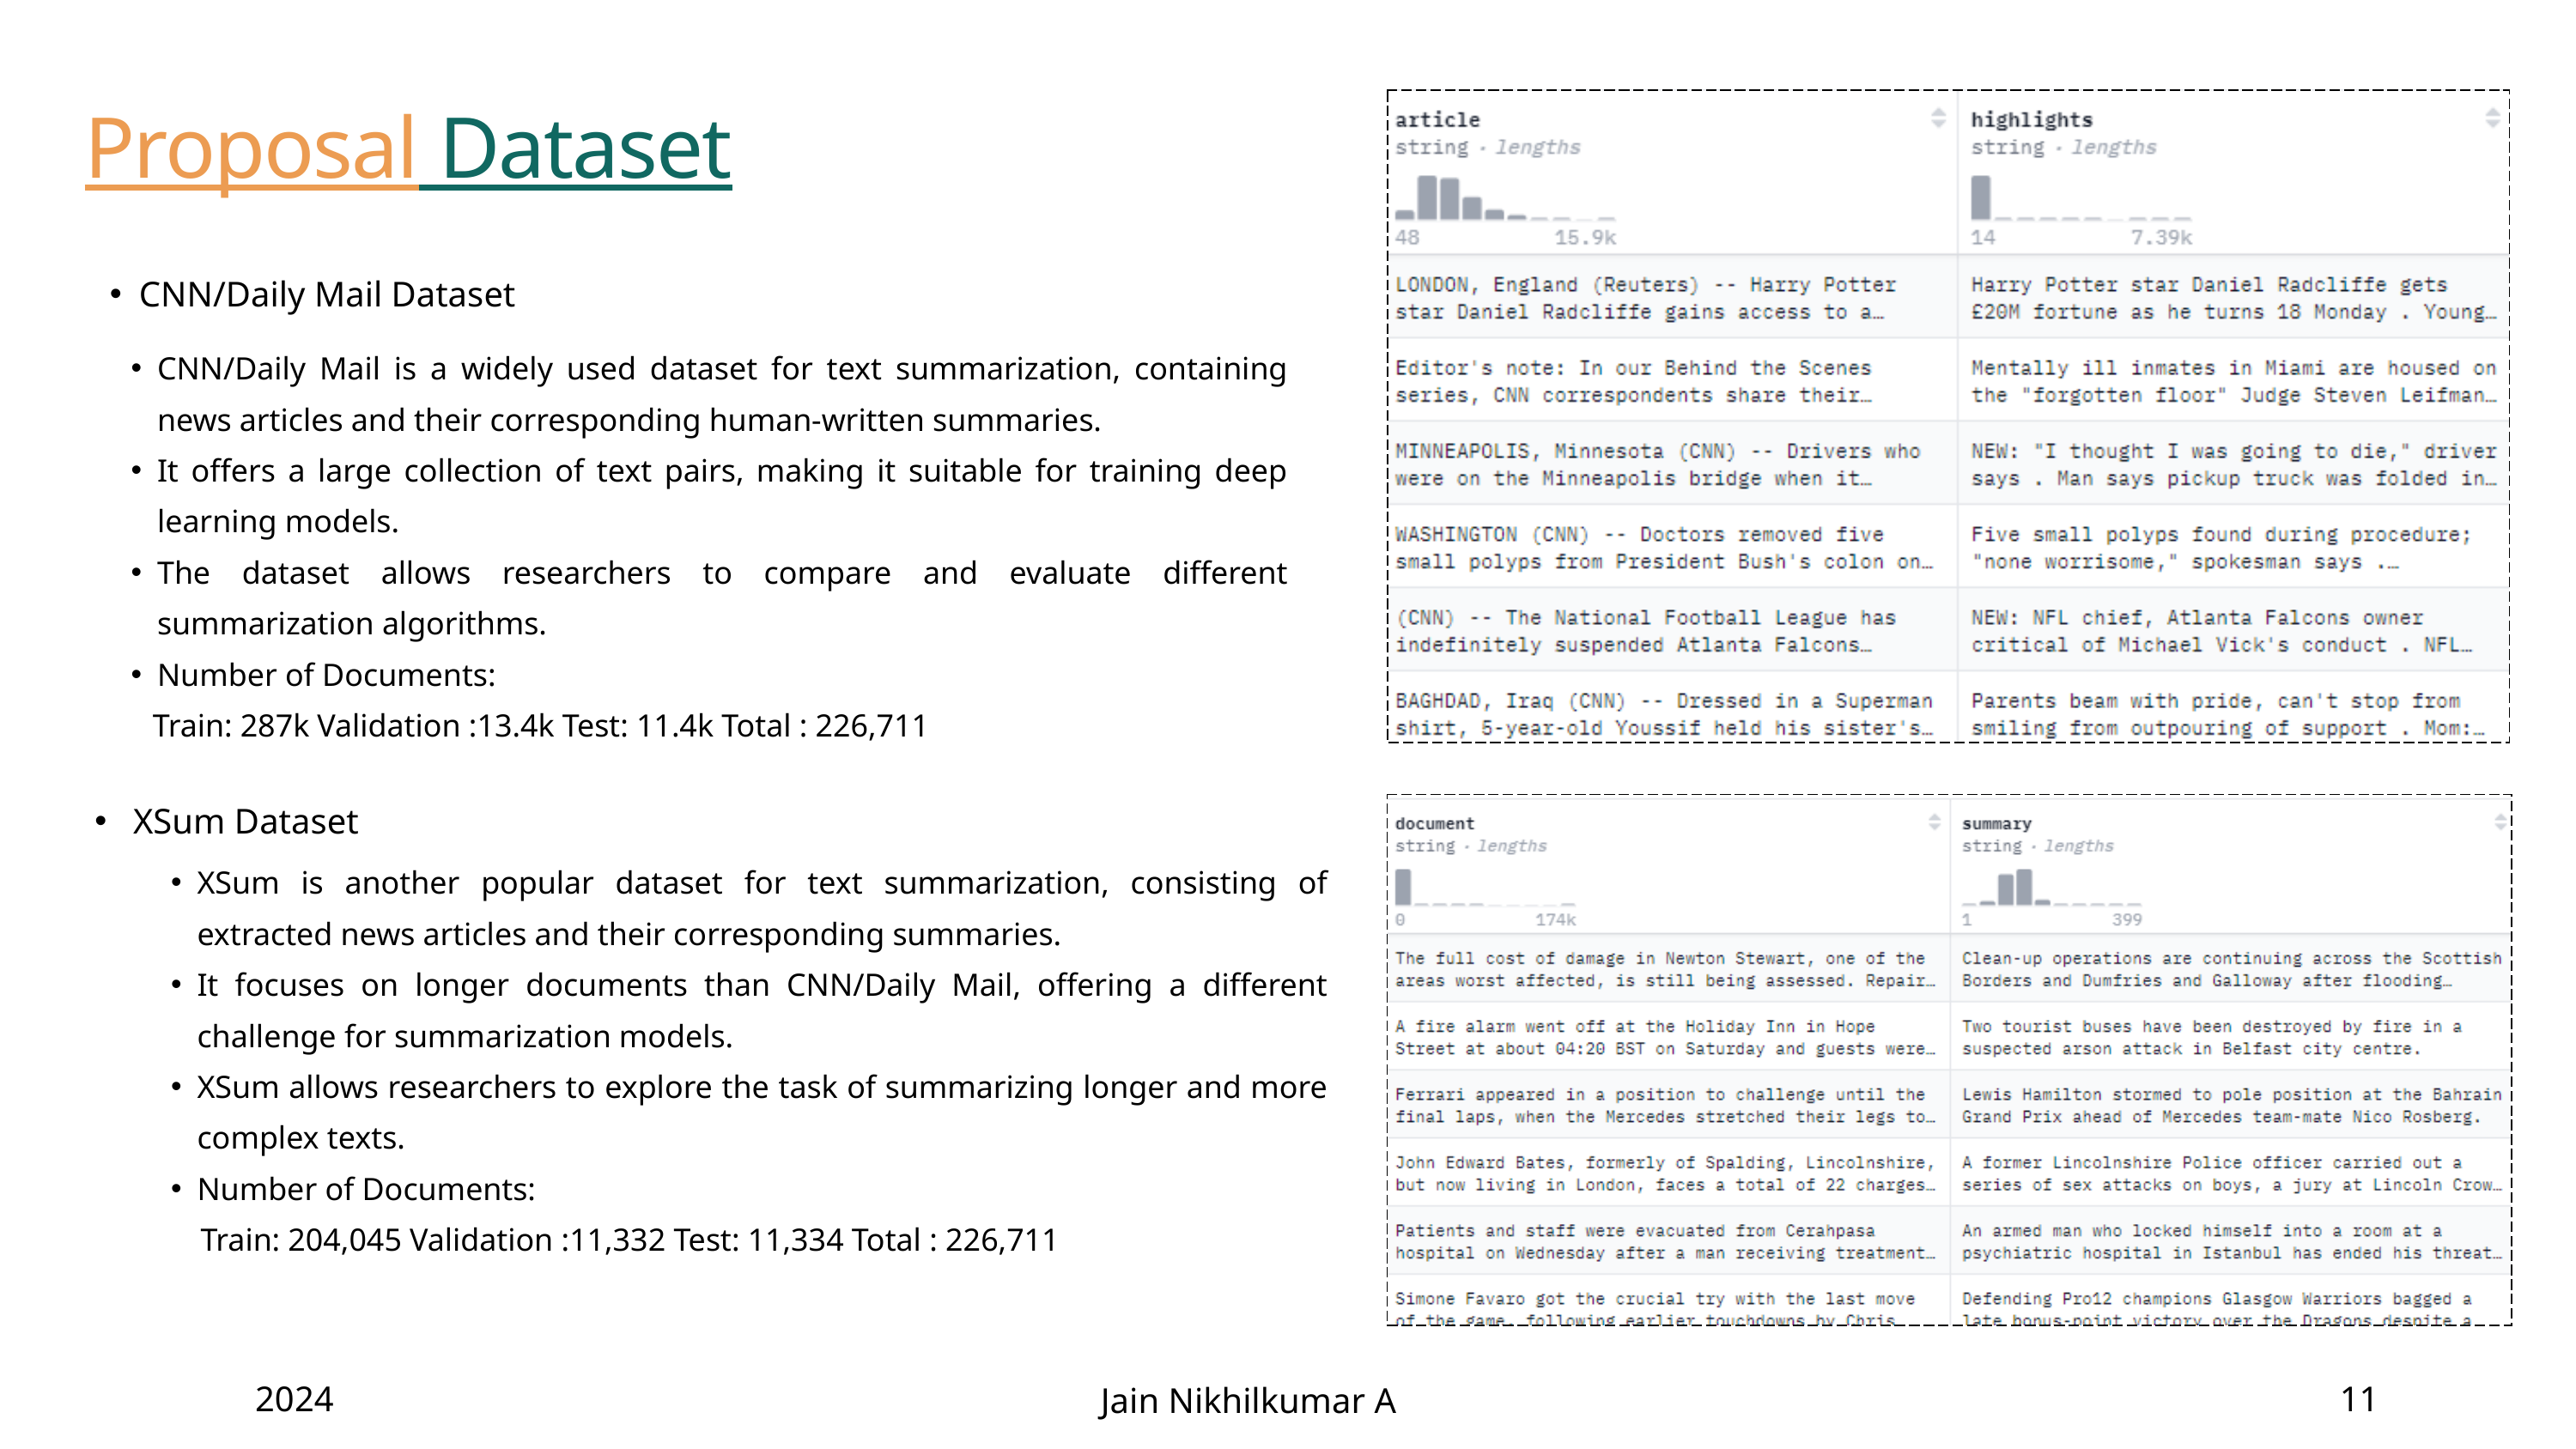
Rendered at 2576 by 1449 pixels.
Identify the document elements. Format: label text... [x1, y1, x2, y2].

text_box XSum is another popular dataset for text summarization, consisting of extracted news articles and their corresponding summaries. It focuses on longer documents than CNN/Daily Mail, offering a different challenge for summarization models. XSum allows researchers to explore the task of summarizing longer and more complex texts. Number of Documents: Train: 204,045 Validation :11,332 Test: 11,334 Total : 226,711 [144, 849, 1328, 1309]
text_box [0, 1353, 2576, 1428]
text_box [1387, 89, 2510, 743]
text_box CNN/Daily Mail Dataset [49, 257, 548, 314]
text_box [1387, 794, 2512, 1326]
text_box XSum Dataset [49, 784, 376, 841]
text_box CNN/Daily Mail is a widely used dataset for text summarization, containing news articles and their corresponding human-written summaries. It offers a large collection of text pairs, making it suitable for training deep learning models. The dataset allows researchers to compare and evaluate different summarization algorithms. Number of Documents: Train: 287k Validation :13.4k Test: 11.4k Total : 226,711 [105, 335, 1288, 795]
text_box Proposal Dataset [84, 77, 837, 196]
